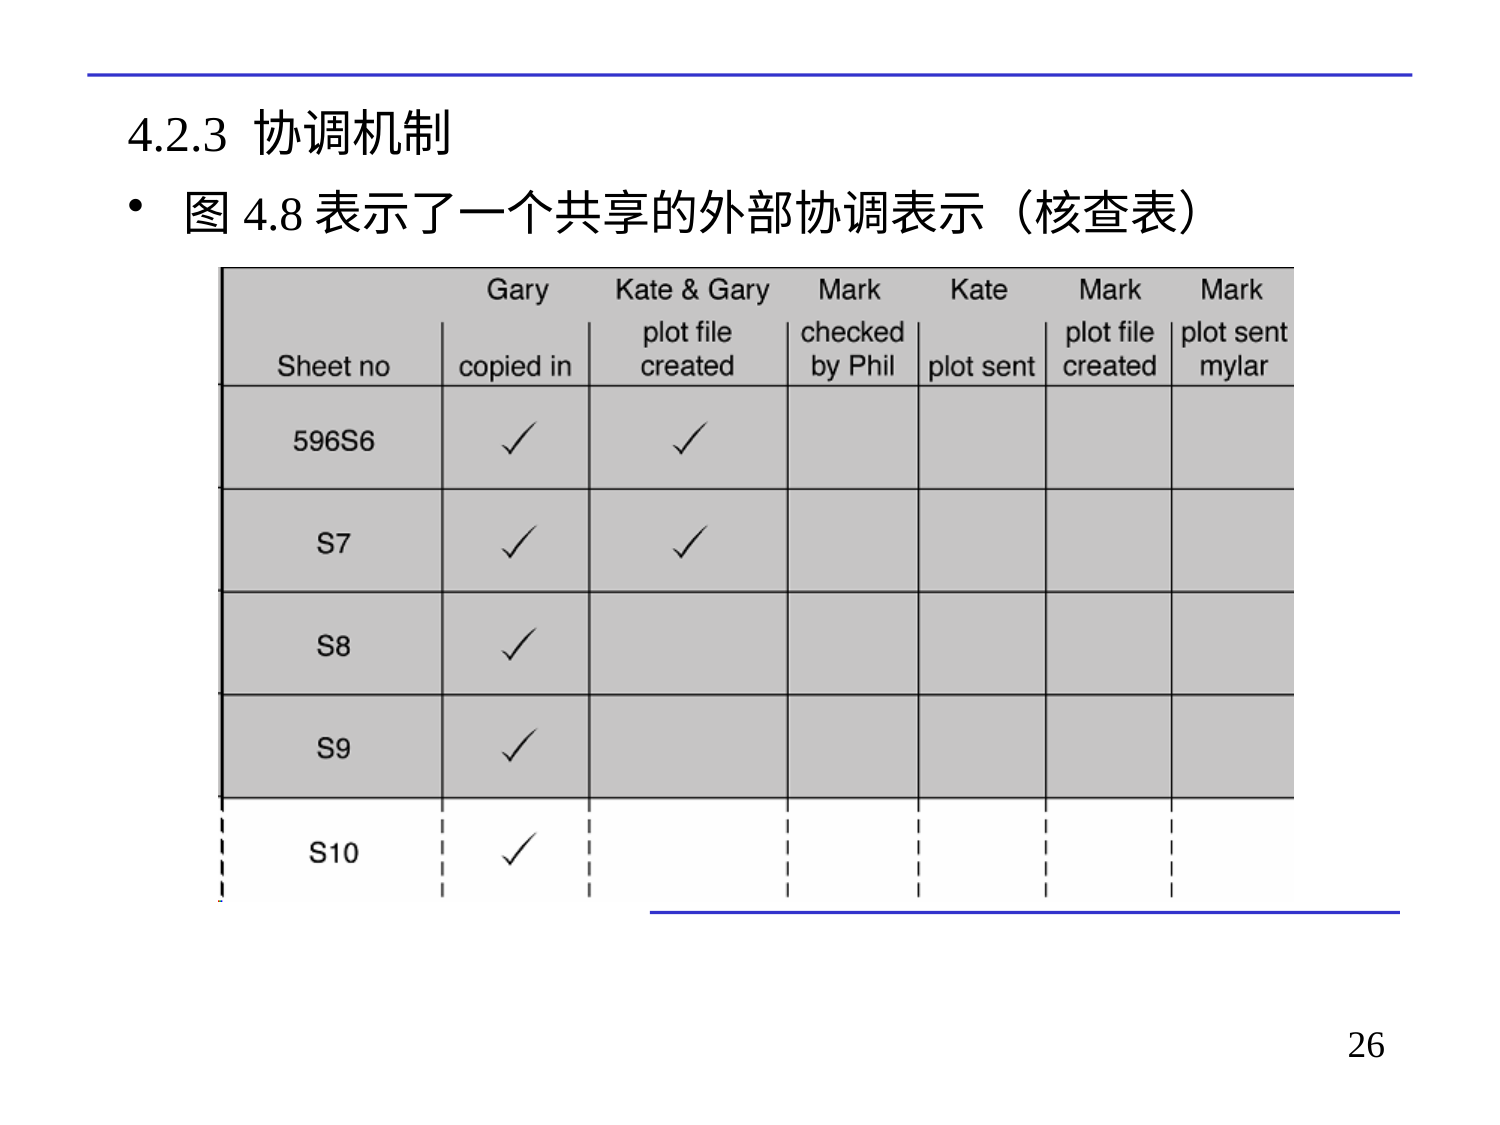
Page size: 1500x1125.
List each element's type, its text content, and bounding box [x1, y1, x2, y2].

title 4.2.3 协调机制 [112, 87, 1388, 174]
slide_number 26 [1087, 1012, 1401, 1088]
picture [218, 266, 1294, 903]
list 图4.8表示了一个共享的外部协调表示（核查表） [112, 174, 1388, 900]
